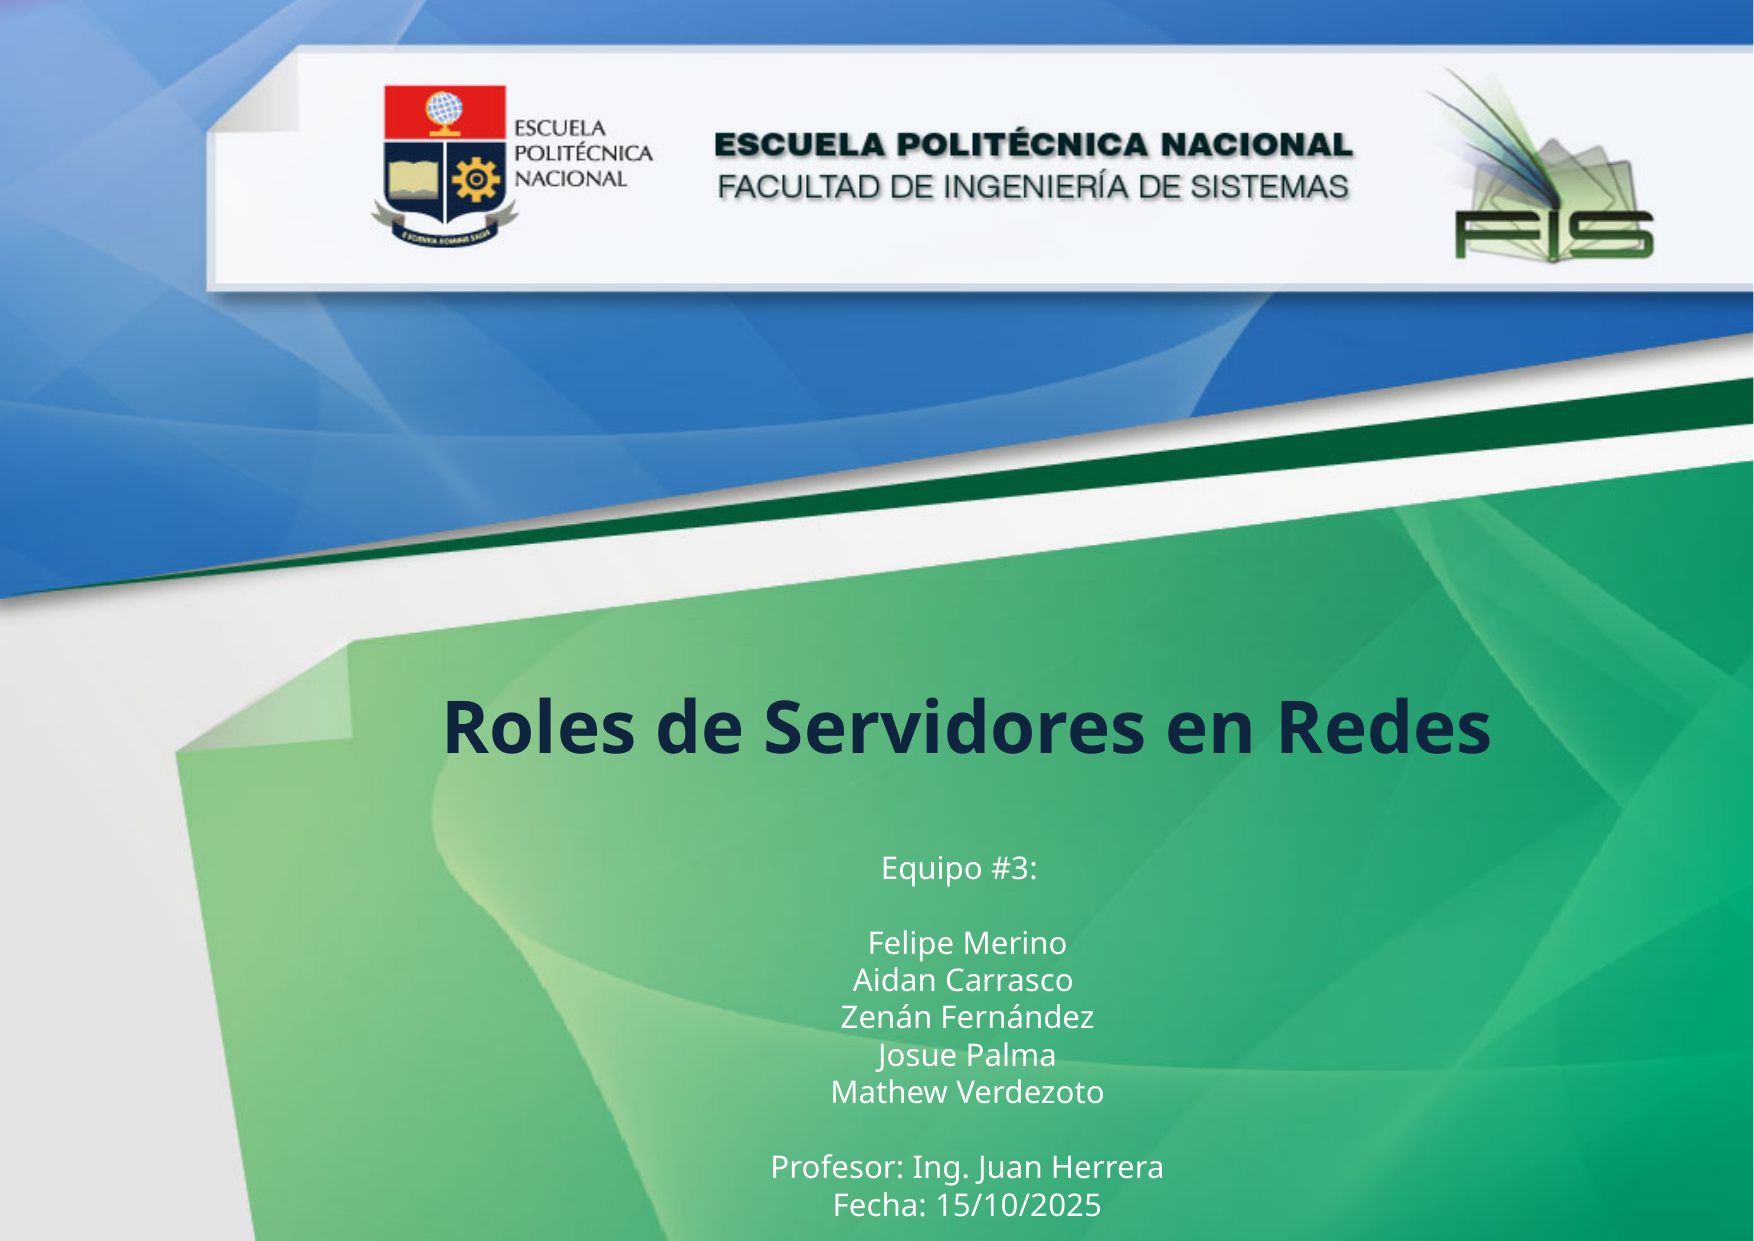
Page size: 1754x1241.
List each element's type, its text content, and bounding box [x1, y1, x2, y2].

picture [0, 0, 1754, 1241]
subtitle Roles de Servidores en Redes [181, 584, 1754, 852]
footer Equipo #3: Felipe Merino Aidan Carrasco Zenán Fernández Josue Palma Mathew Verdezoto Profesor: Ing. Juan Herrera Fecha: 15/10/2025 [521, 901, 1414, 1169]
